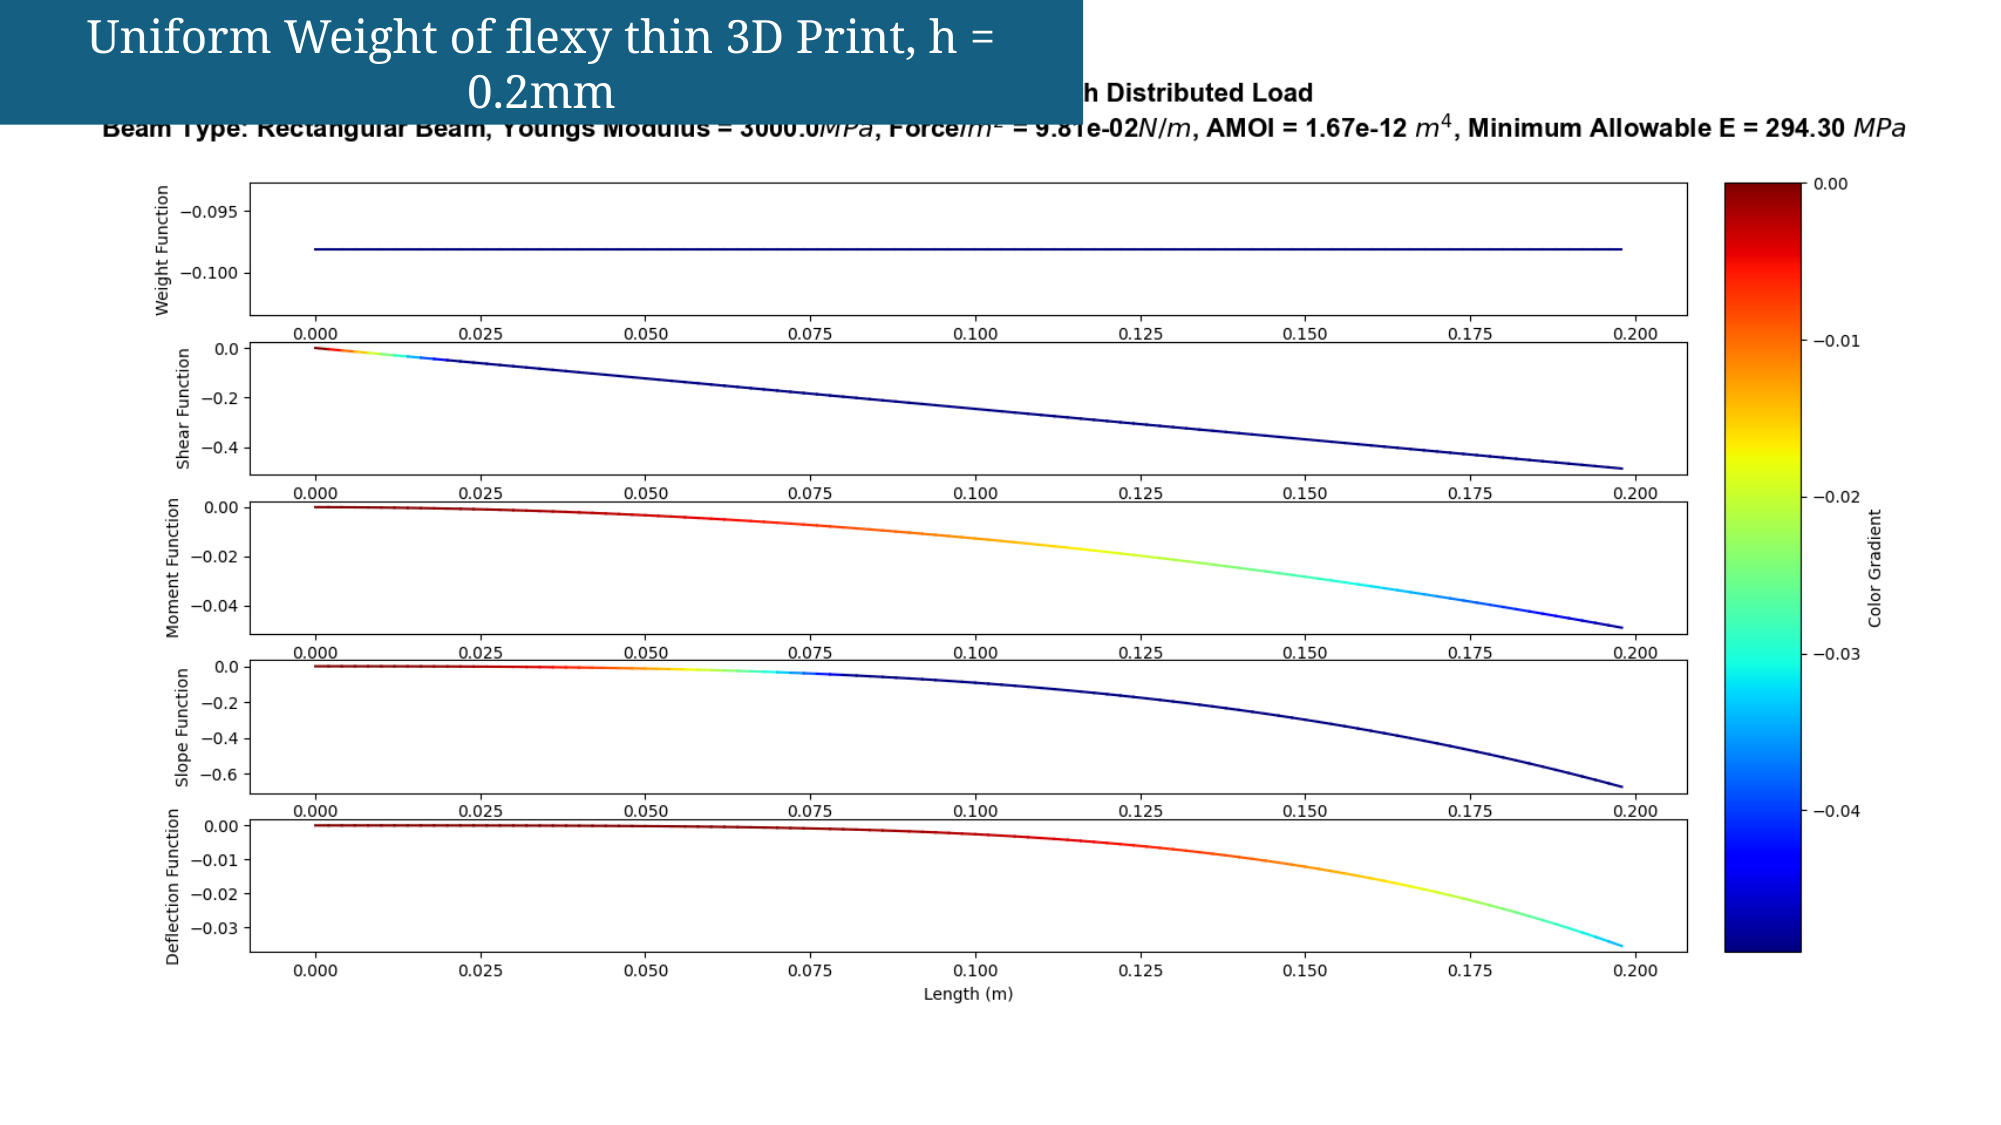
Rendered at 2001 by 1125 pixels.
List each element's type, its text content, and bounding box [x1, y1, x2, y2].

picture [0, 62, 2000, 1063]
text_box Uniform Weight of flexy thin 3D Print, h = 0.2mm [0, 0, 1084, 62]
